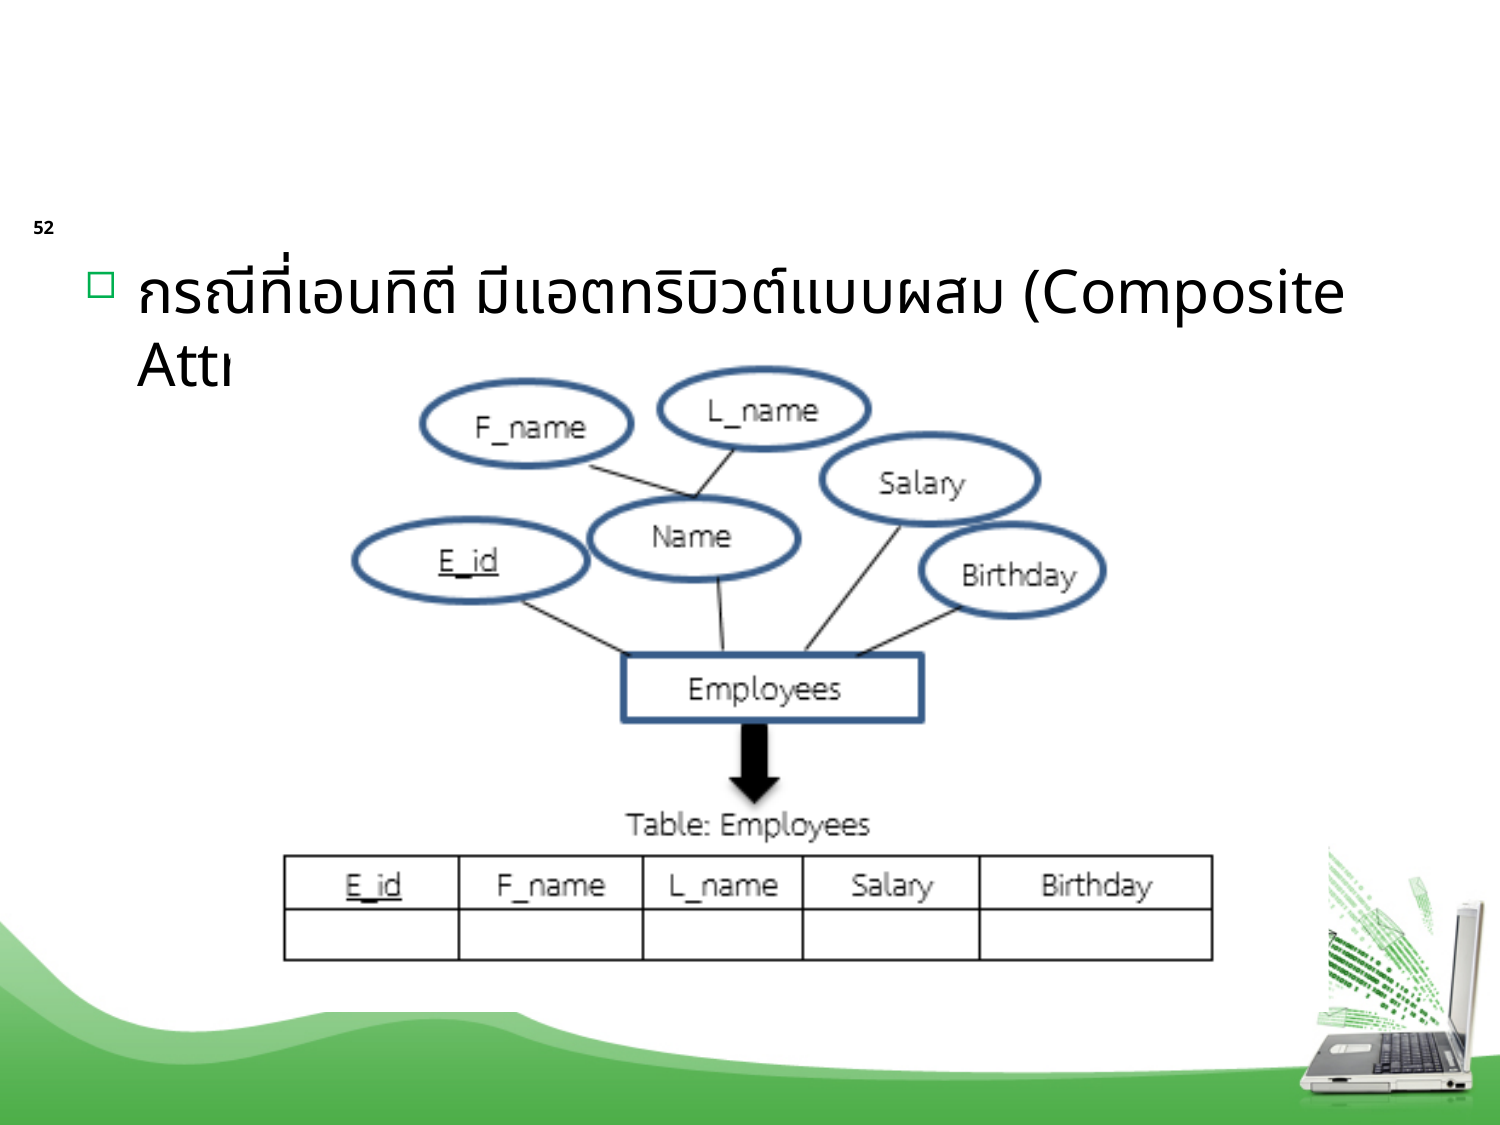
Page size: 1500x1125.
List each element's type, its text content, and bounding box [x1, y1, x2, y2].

slide_number 52 [0, 208, 88, 249]
picture [0, 0, 1500, 1125]
list กรณีที่เอนทิตี มีแอตทริบิวต์แบบผสม (Composite Attribute) [70, 246, 1438, 1008]
